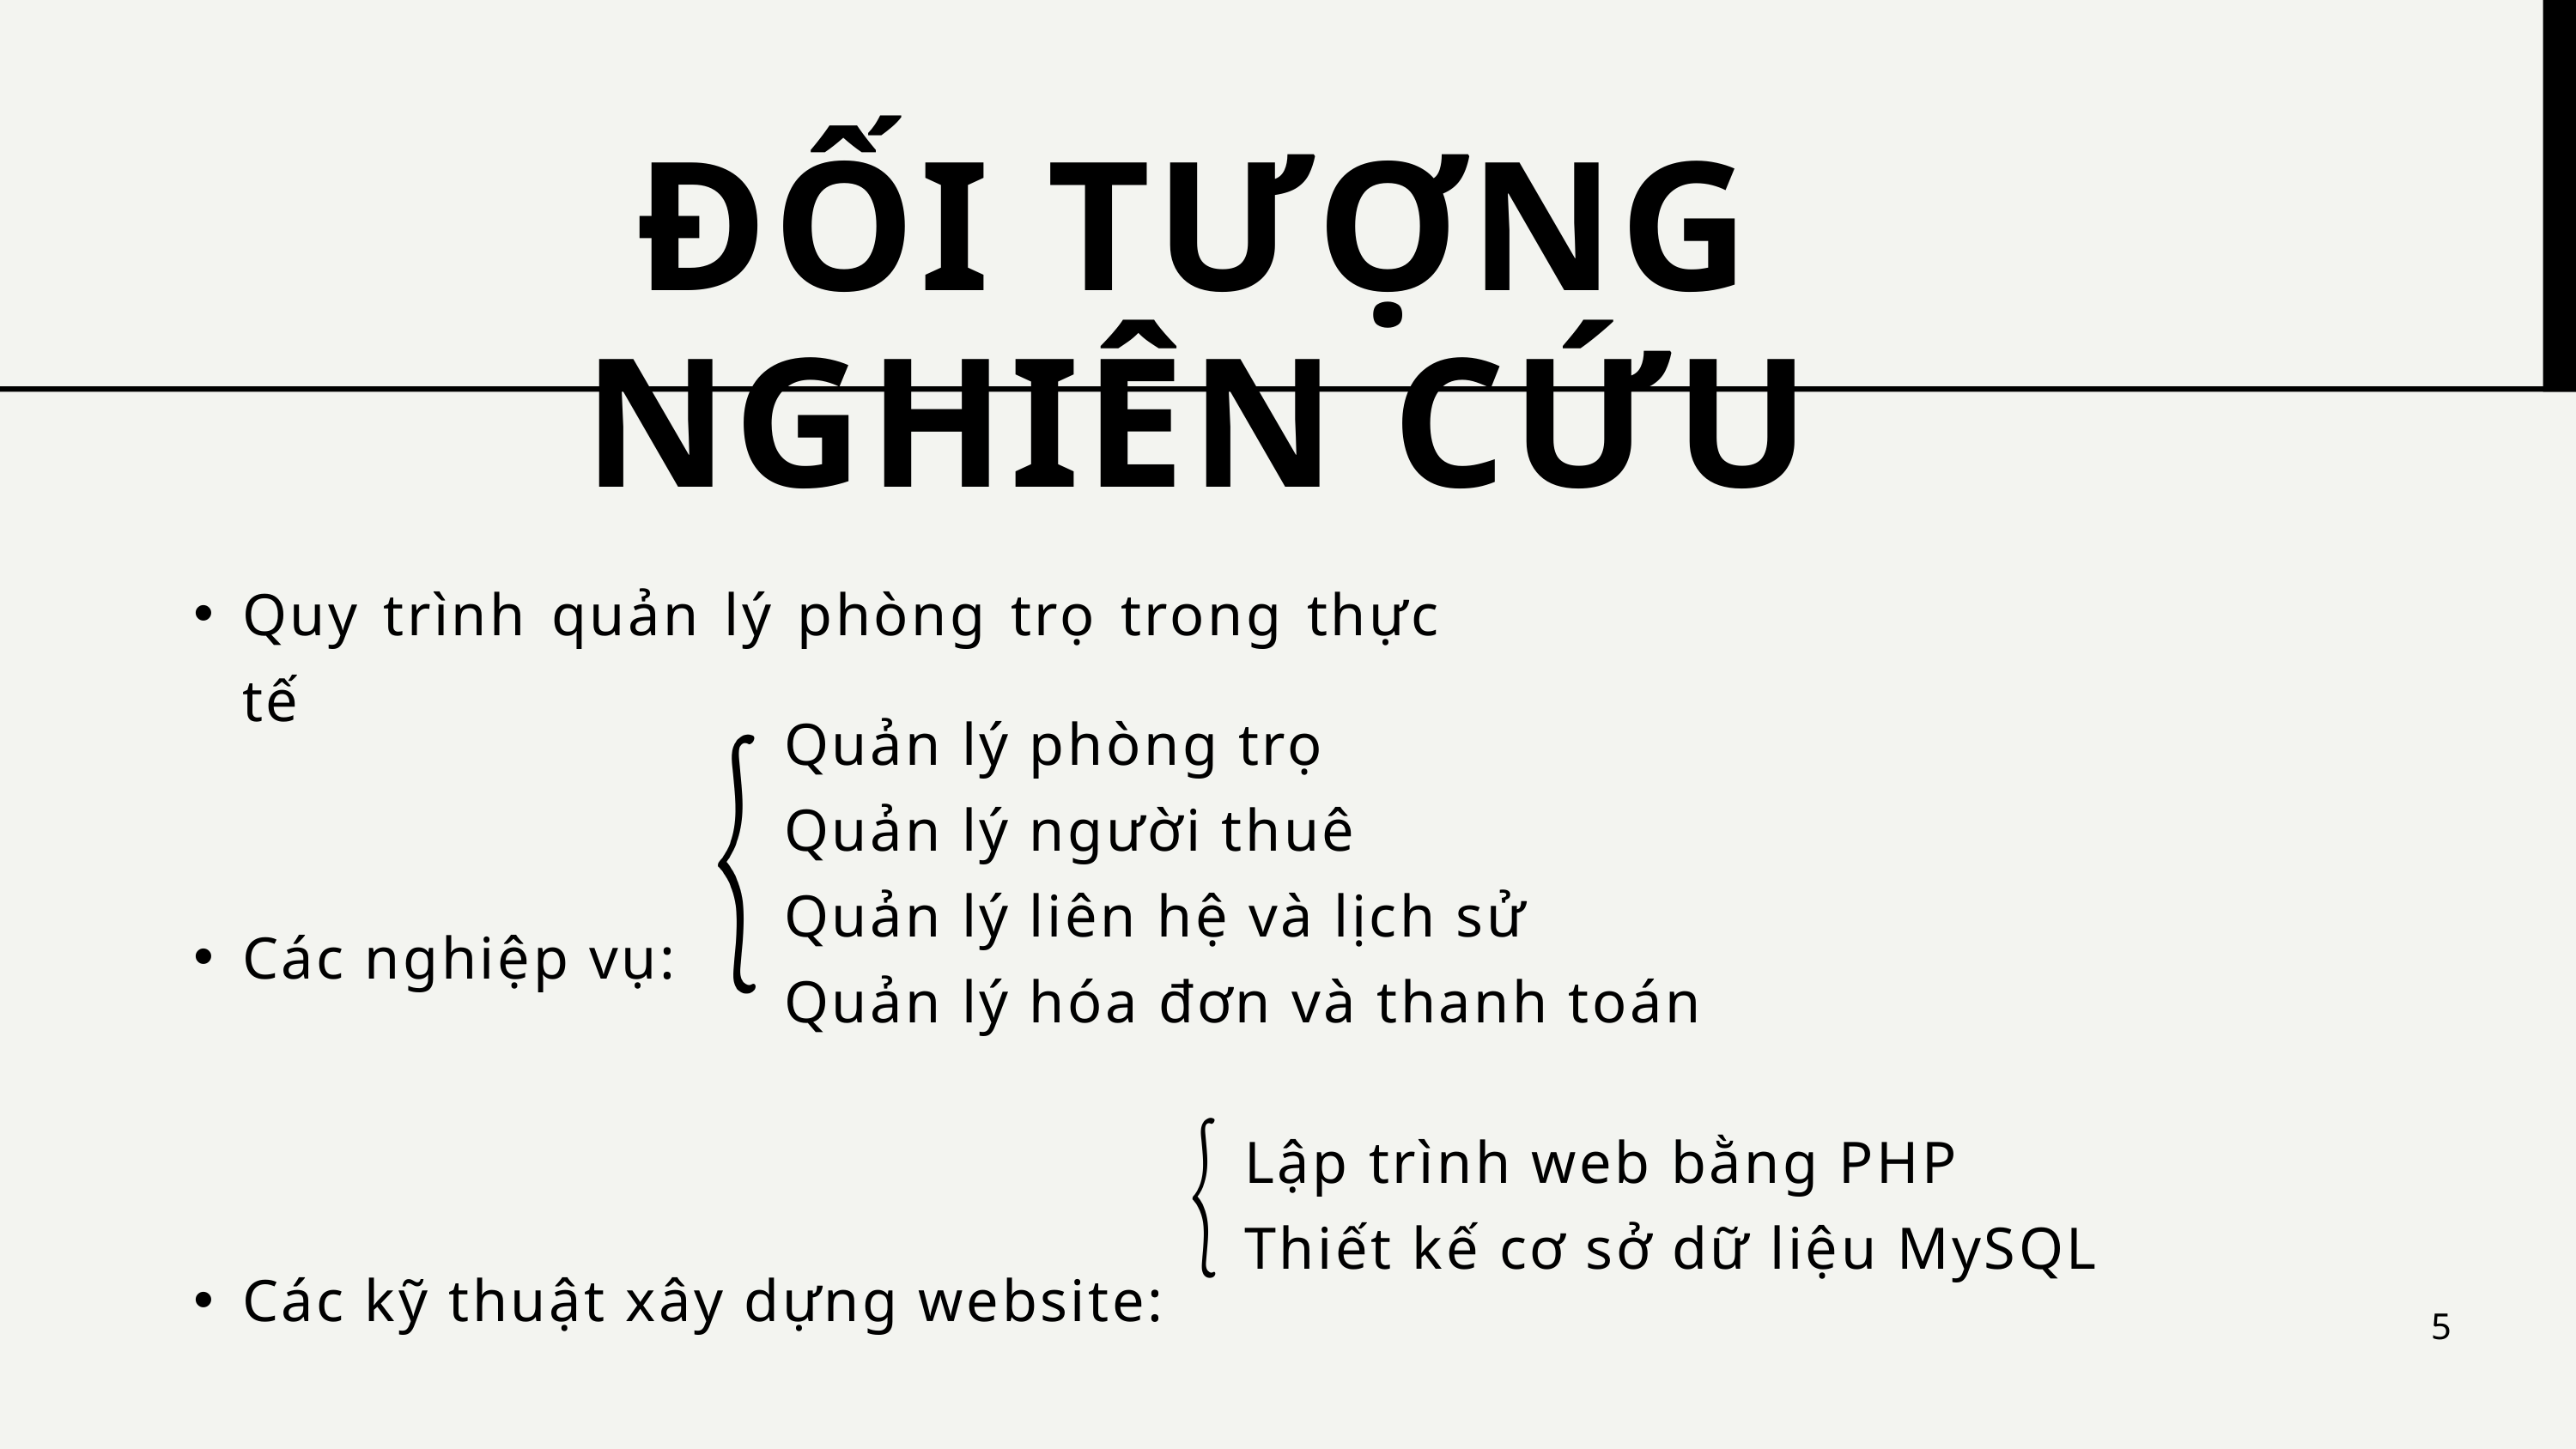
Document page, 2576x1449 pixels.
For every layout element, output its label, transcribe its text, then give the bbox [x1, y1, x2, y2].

text_box ĐỐI TƯỢNG NGHIÊN CỨU [583, 129, 1993, 523]
text_box [2543, 0, 2576, 392]
text_box [1192, 1116, 1216, 1278]
text_box 5 [2431, 1296, 2452, 1348]
text_box Quản lý phòng trọ Quản lý người thuê Quản lý liên hệ và lịch sử Quản lý hóa đơn và thanh toán [784, 690, 1713, 1034]
text_box [717, 731, 756, 994]
text_box Quy trình quản lý phòng trọ trong thực tế Các nghiệp vụ: Các kỹ thuật xây dựng website: [144, 561, 1443, 1334]
text_box [0, 386, 583, 392]
text_box Lập trình web bằng PHP Thiết kế cơ sở dữ liệu MySQL [1244, 1109, 2174, 1282]
text_box [1993, 386, 2543, 392]
